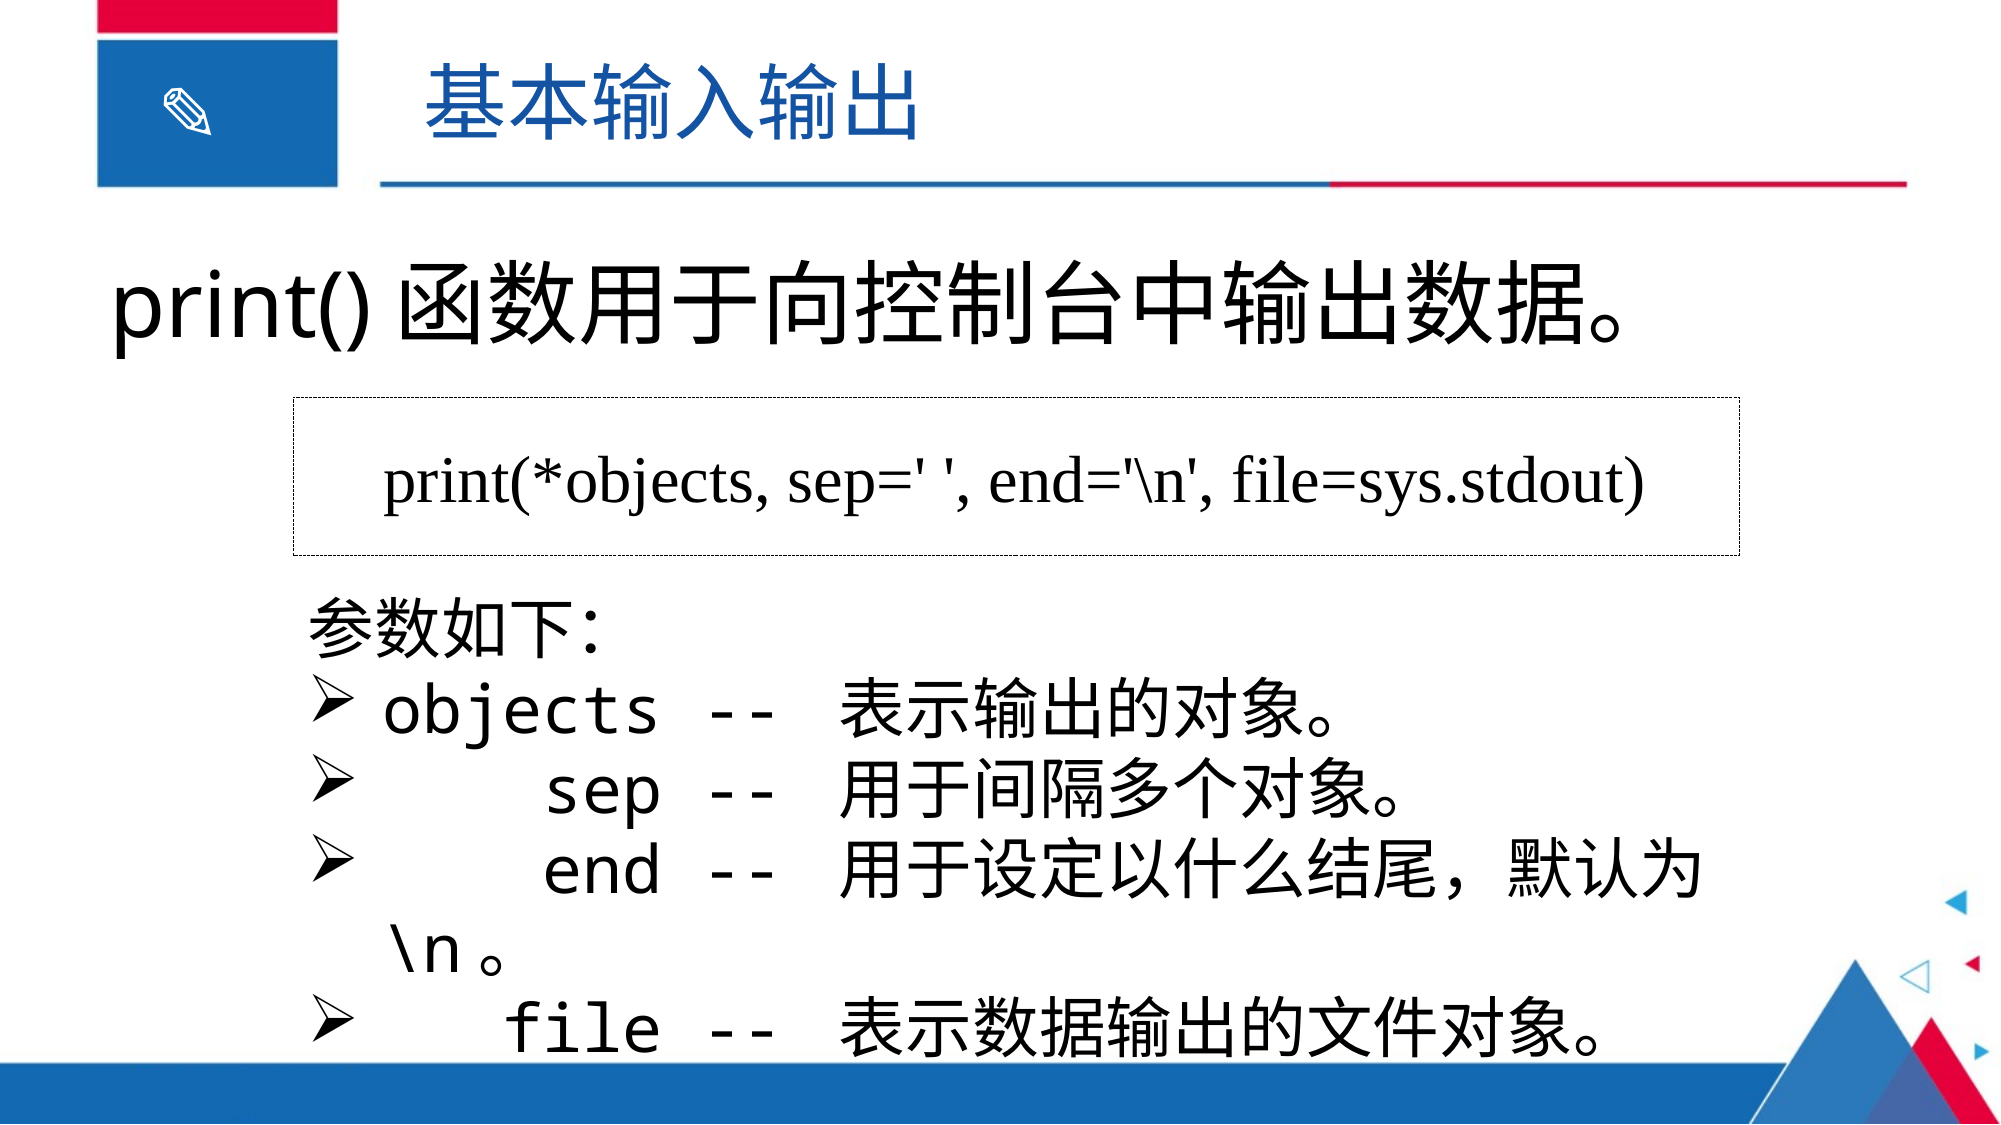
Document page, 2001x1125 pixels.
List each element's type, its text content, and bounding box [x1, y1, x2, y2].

text_box print()函数用于向控制台中输出数据。 [94, 216, 1938, 364]
text_box [293, 397, 1740, 556]
text_box 基本输入输出 [409, 43, 1292, 158]
picture [0, 0, 2000, 1124]
text_box 参数如下： objects -- 表示输出的对象。 sep -- 用于间隔多个对象。 end -- 用于设定以什么结尾，默认为\n。 file -- 表示数据输出的文件对象。 [293, 579, 1740, 1074]
